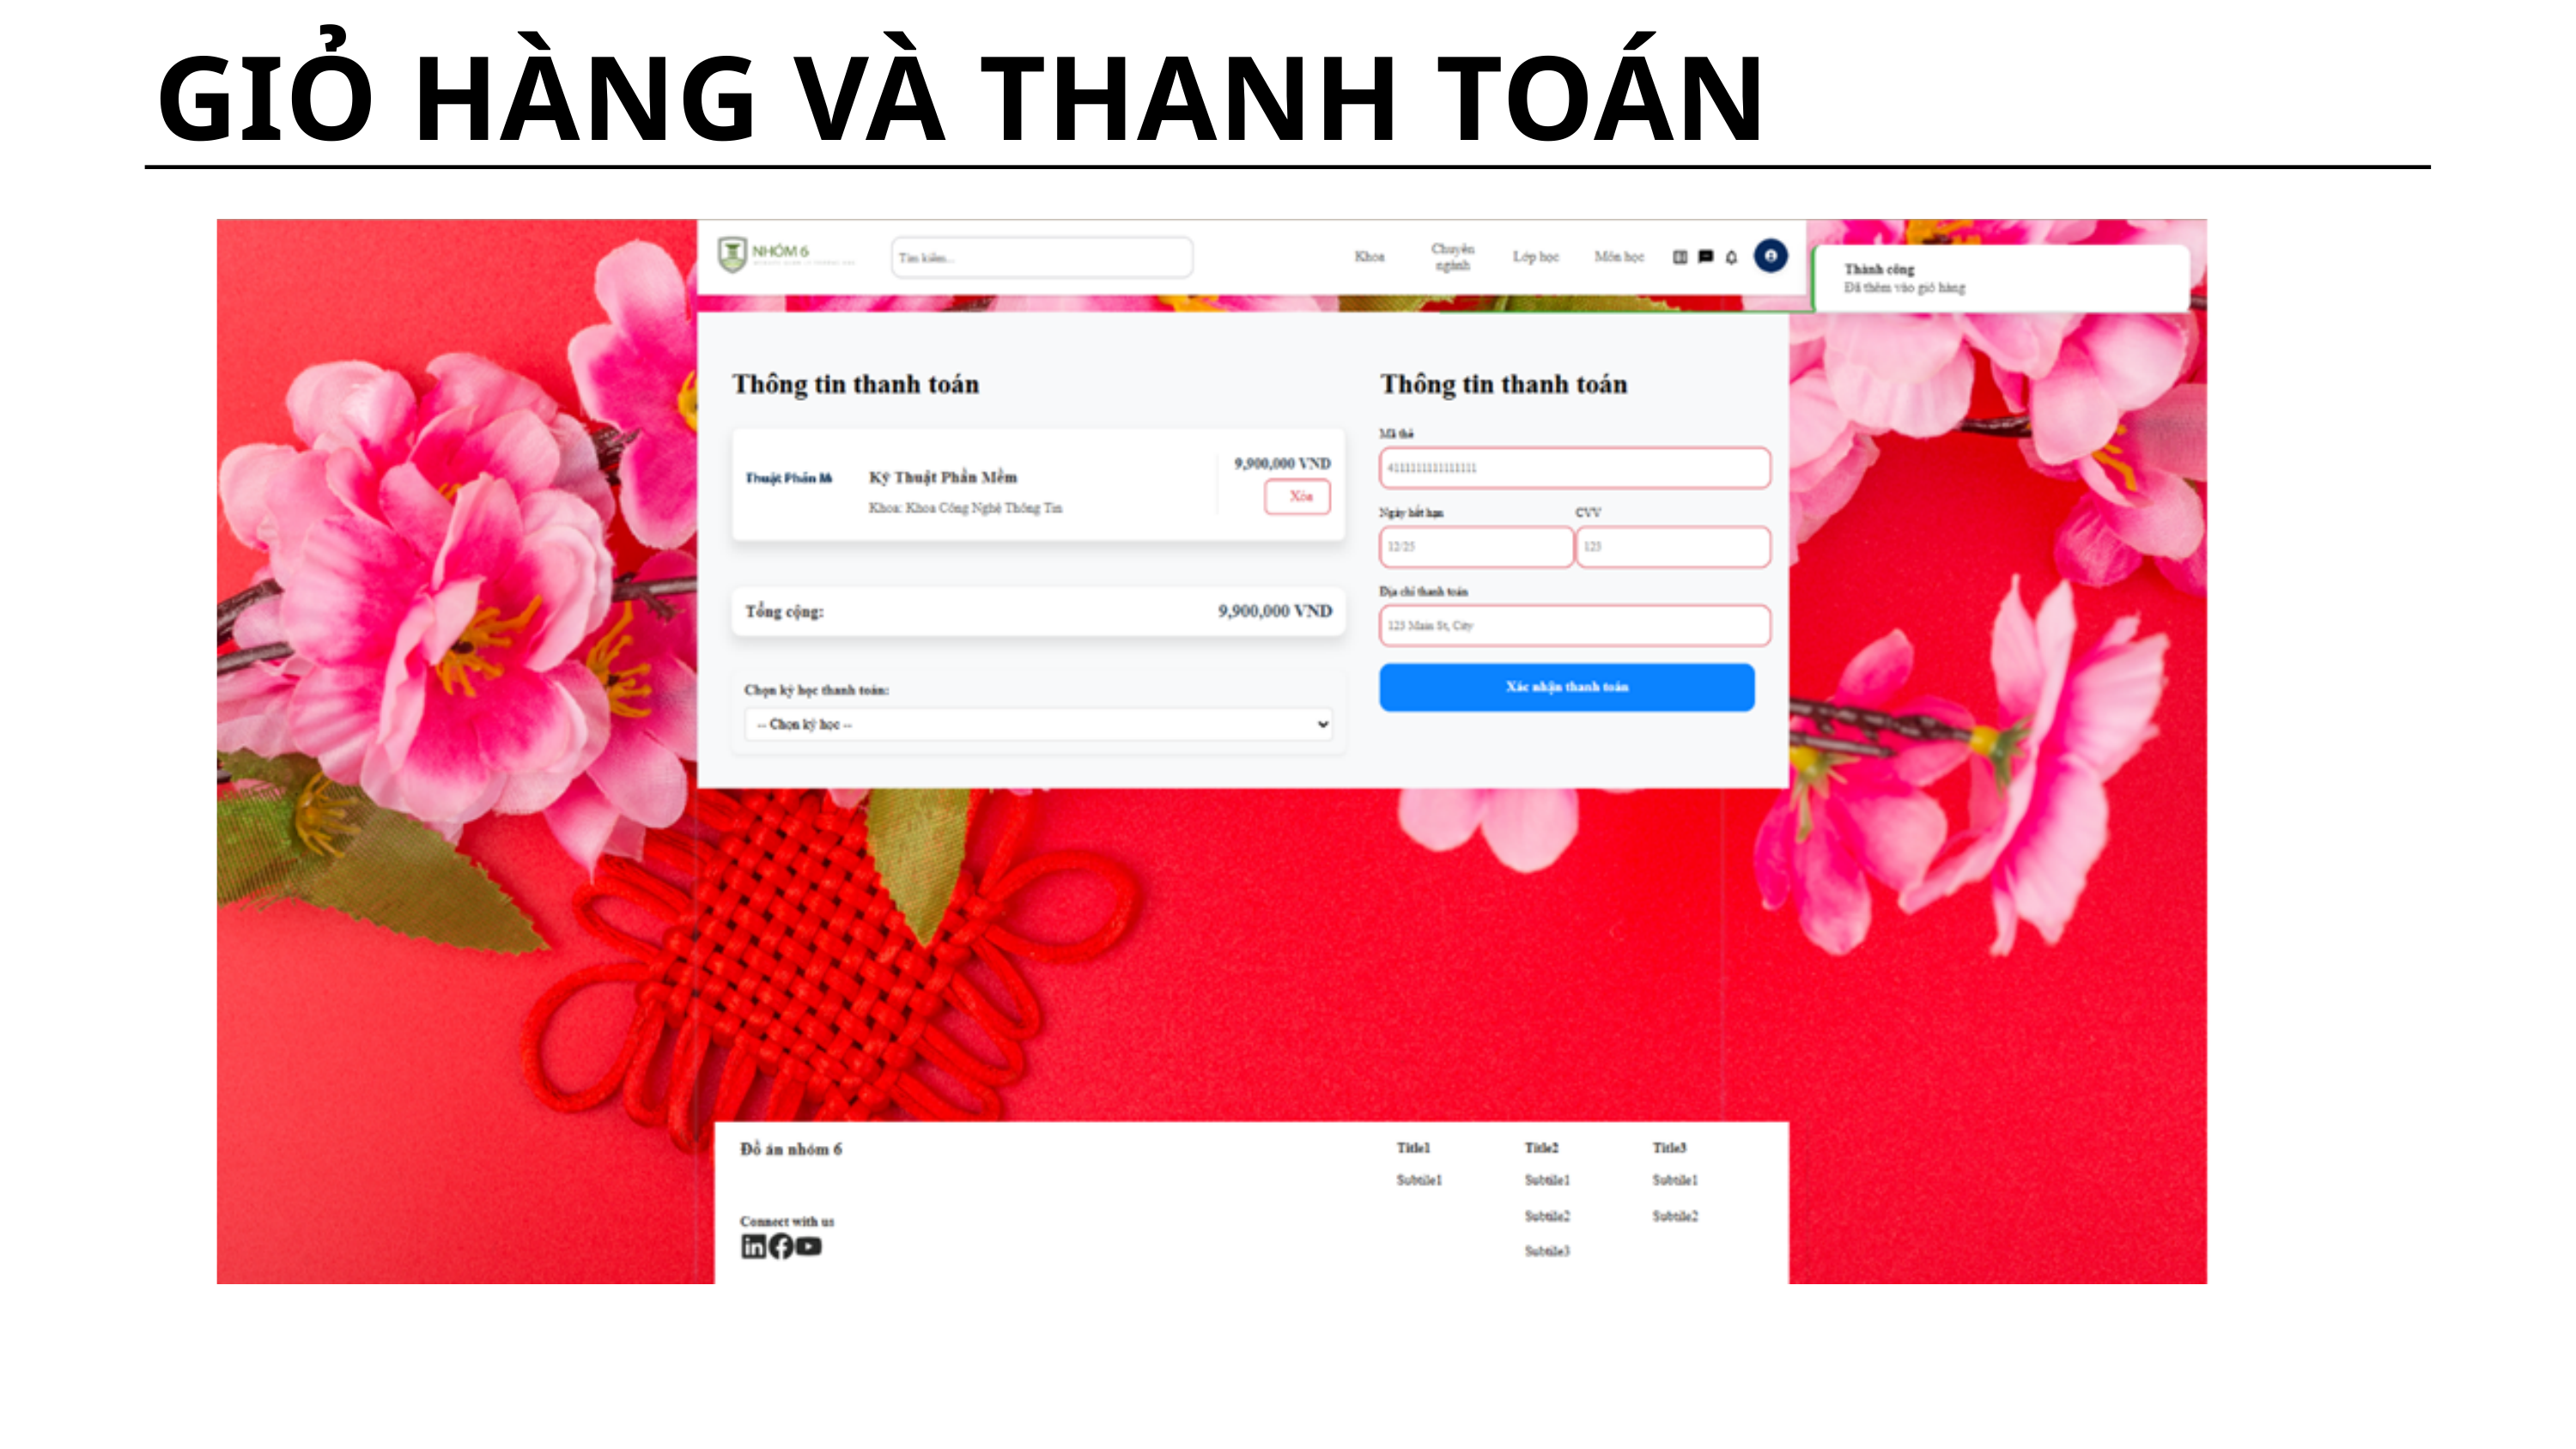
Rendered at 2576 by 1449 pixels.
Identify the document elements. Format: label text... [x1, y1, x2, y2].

text_box GIỎ HÀNG VÀ THANH TOÁN [122, 31, 2360, 164]
text_box [216, 219, 2212, 1284]
